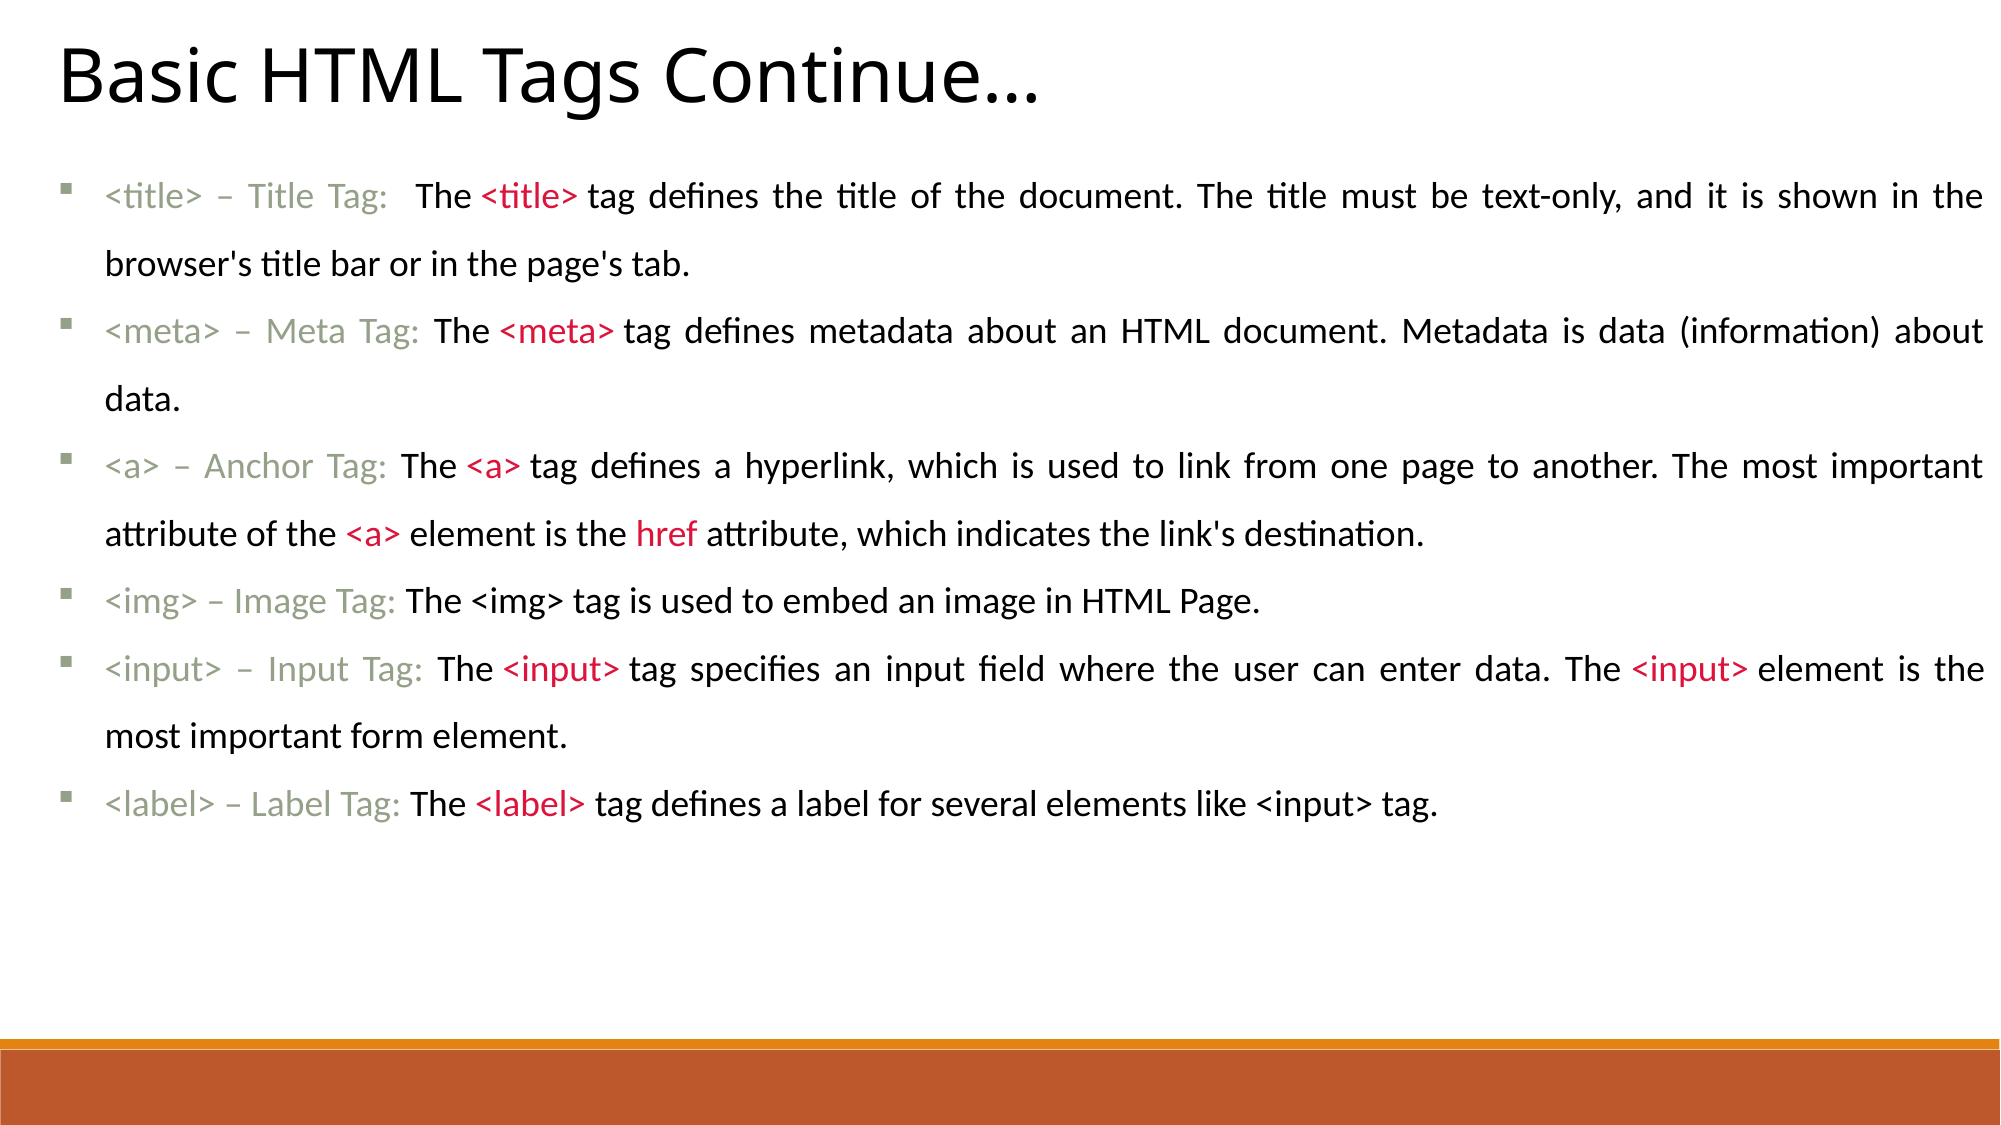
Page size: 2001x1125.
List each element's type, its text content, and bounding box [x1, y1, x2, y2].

text_box <title> – Title Tag: The <title> tag defines the title of the document. The title must be text-only, and it is shown in the browser's title bar or in the page's tab. <meta> – Meta Tag: The <meta> tag defines metadata about an HTML document. Metadata is data (information) about data. <a> – Anchor Tag: The <a> tag defines a hyperlink, which is used to link from one page to another. The most important attribute of the <a> element is the href attribute, which indicates the link's destination. <img> – Image Tag: The <img> tag is used to embed an image in HTML Page. <input> – Input Tag: The <input> tag specifies an input field where the user can enter data. The <input> element is the most important form element. <label> – Label Tag: The <label> tag defines a label for several elements like <input> tag. [42, 141, 2000, 832]
text_box Basic HTML Tags Continue… [42, 30, 1874, 128]
